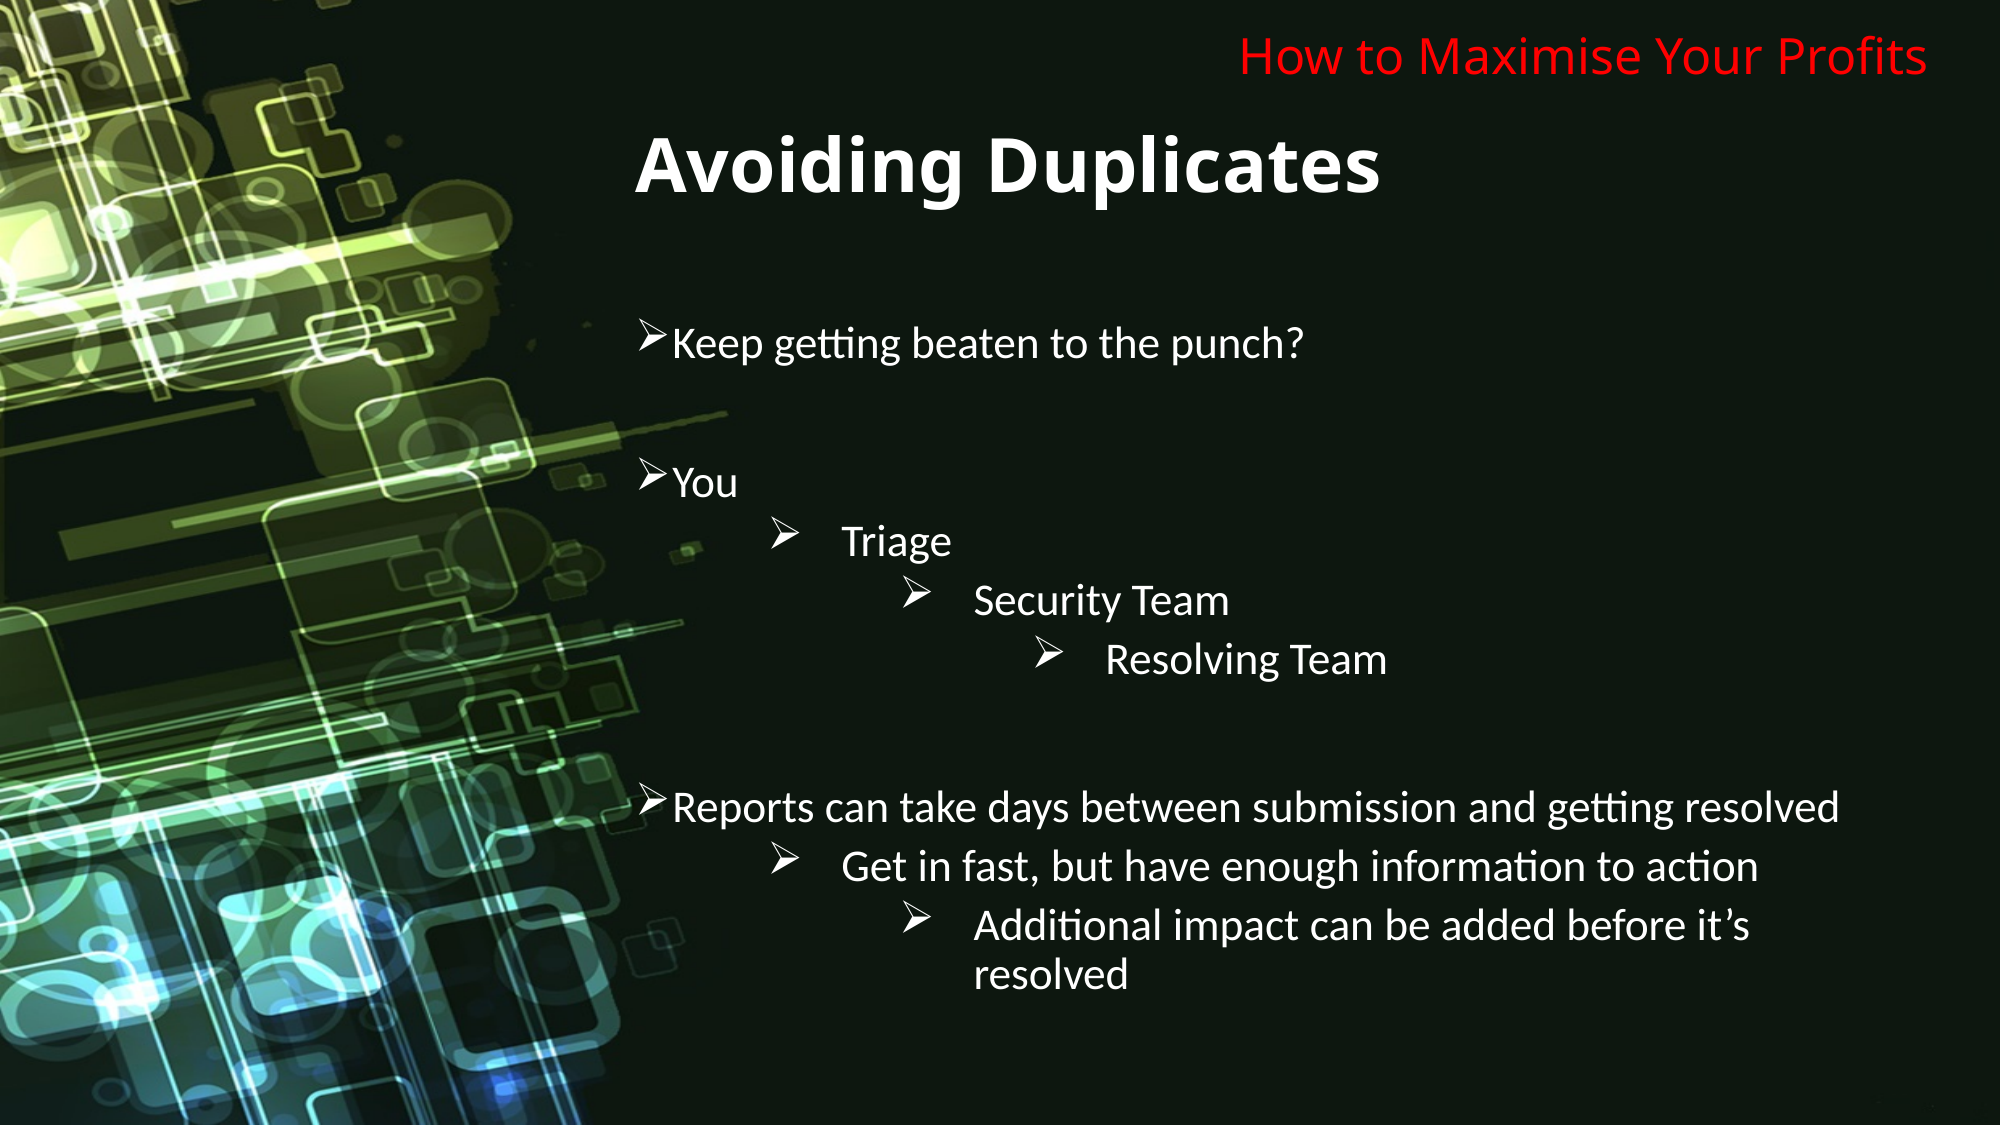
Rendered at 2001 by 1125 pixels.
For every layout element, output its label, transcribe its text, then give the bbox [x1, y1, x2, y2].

picture [0, 0, 2000, 1125]
text_box How to Maximise Your Profits [1084, 17, 1944, 100]
list Keep getting beaten to the punch? You Triage Security Team Resolving Team Reports can take days between submission and getting resolved Get in fast, but have enough information to action Additional impact can be added before it’s resolved [620, 311, 1863, 1026]
title Avoiding Duplicates [620, 59, 1863, 278]
